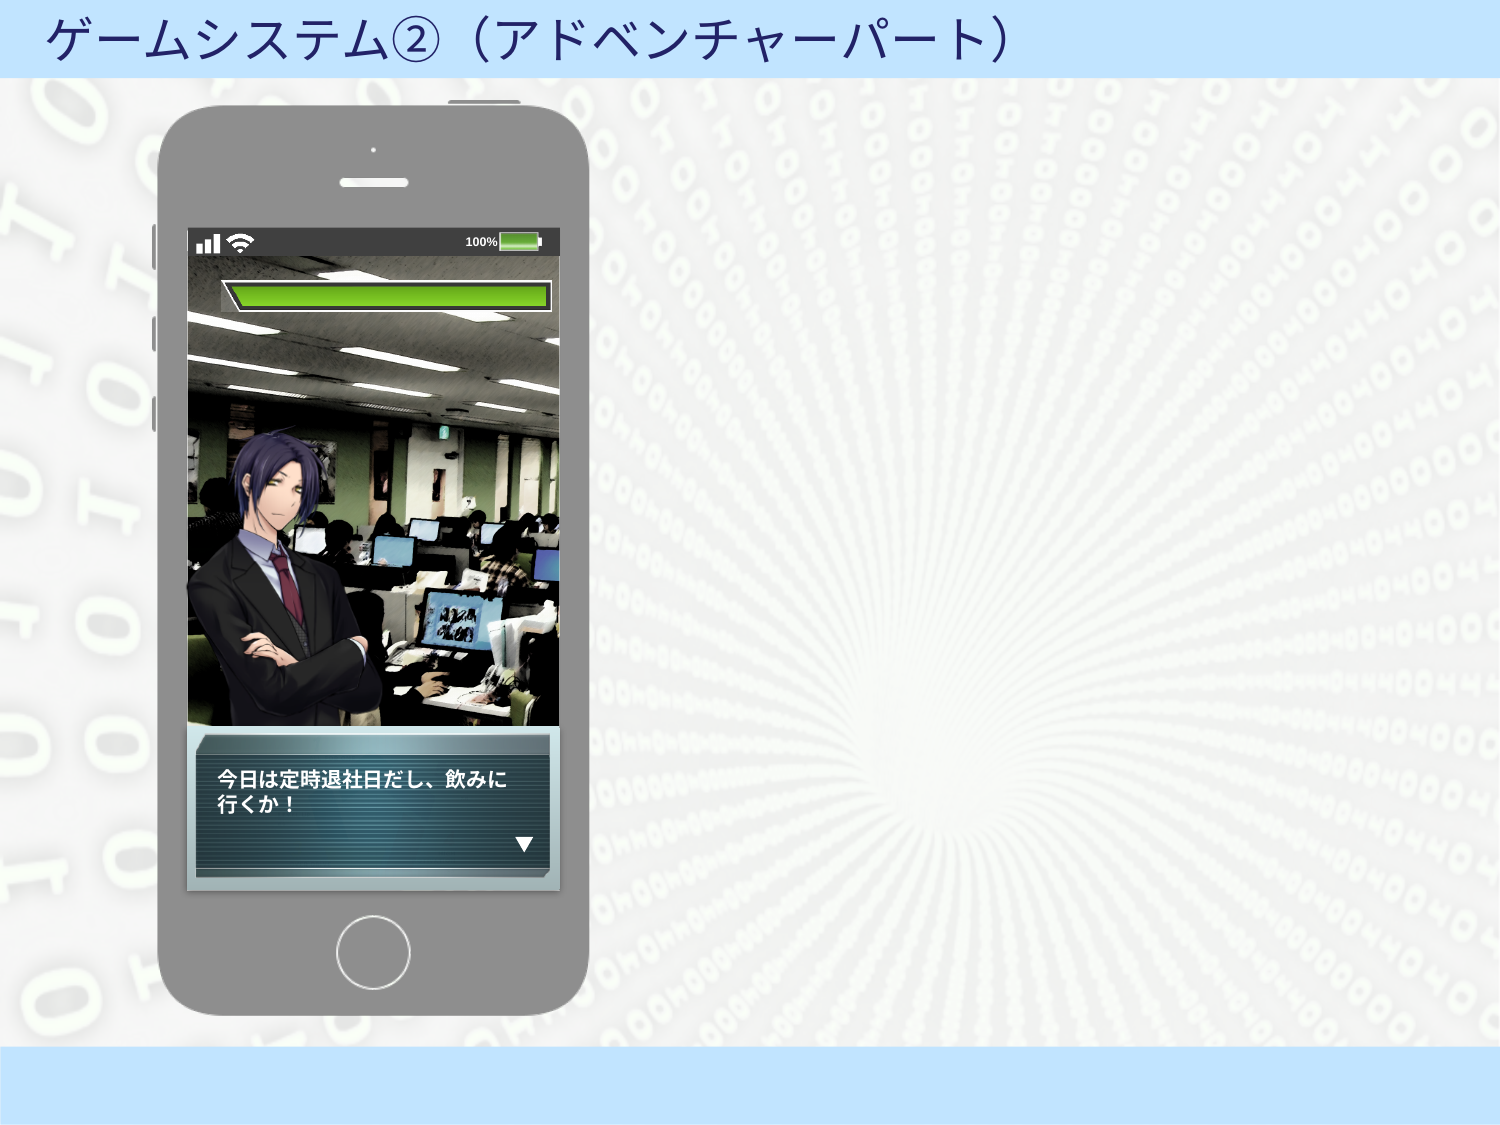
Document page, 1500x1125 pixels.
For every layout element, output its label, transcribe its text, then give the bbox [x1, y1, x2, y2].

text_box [133, 99, 595, 1019]
title ゲームシステム②（アドベンチャーパート） [29, 0, 1483, 79]
picture [191, 726, 554, 885]
